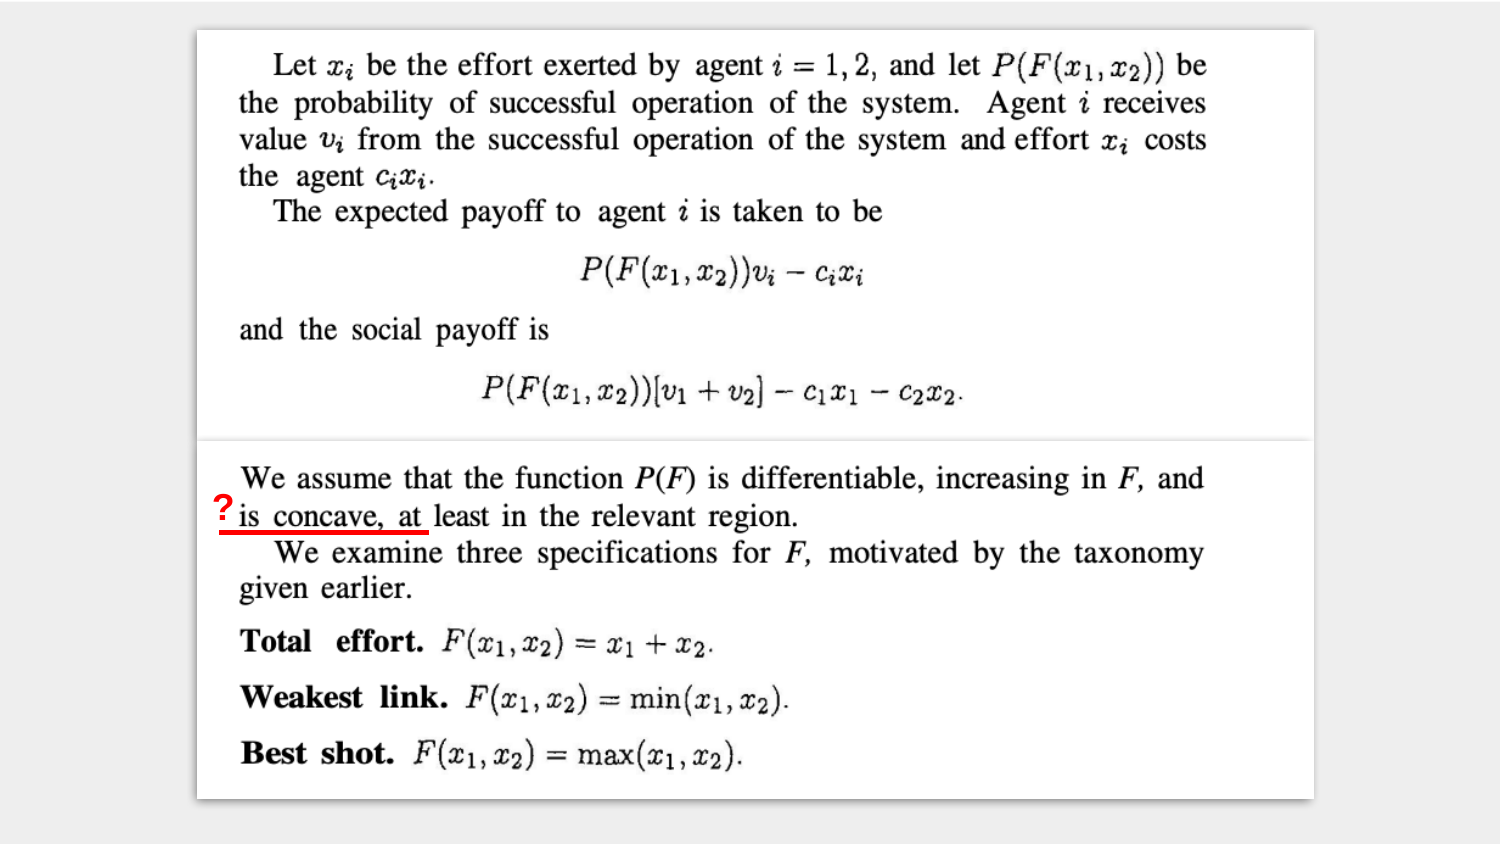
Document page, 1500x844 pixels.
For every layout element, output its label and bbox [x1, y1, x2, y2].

picture [196, 29, 1314, 800]
text_box [0, 1, 1500, 844]
